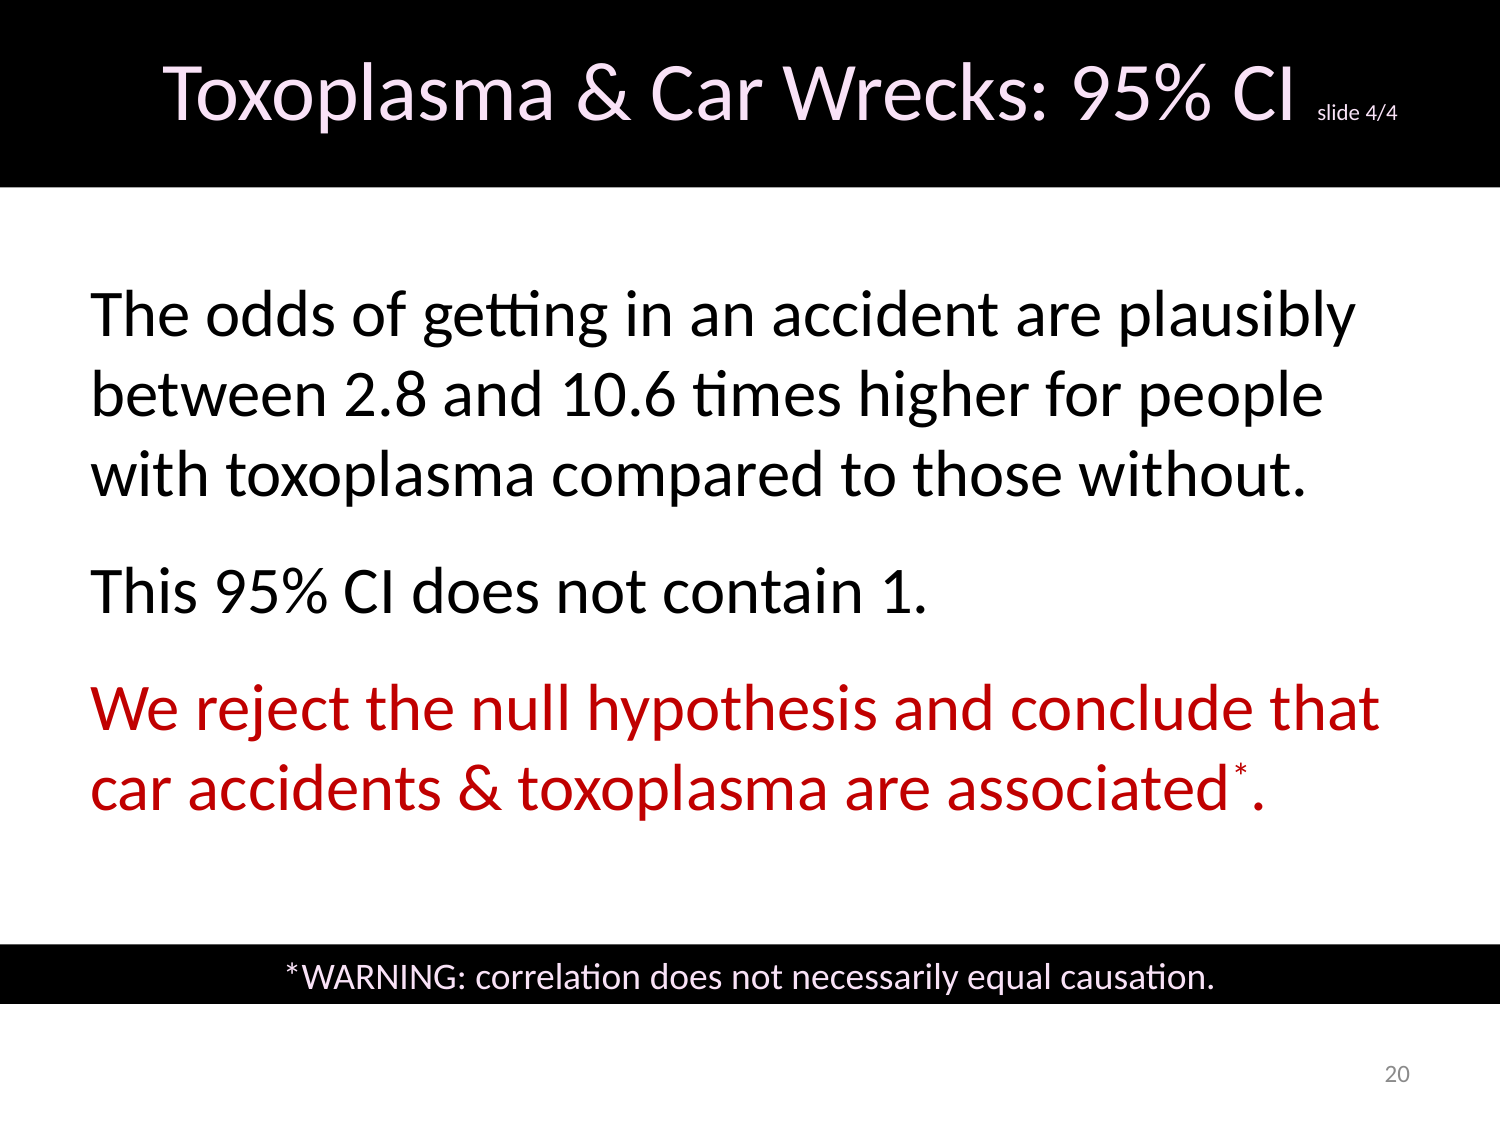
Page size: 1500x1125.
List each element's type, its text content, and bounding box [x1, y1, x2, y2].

text_box *WARNING: correlation does not necessarily equal causation. [0, 944, 1500, 1004]
title Toxoplasma & Car Wrecks: 95% CI slide 4/4 [0, 0, 1500, 188]
list The odds of getting in an accident are plausibly between 2.8 and 10.6 times higher for people with toxoplasma compared to those without. This 95% CI does not contain 1. We reject the null hypothesis and conclude that car accidents & toxoplasma are associated*. [75, 262, 1425, 944]
slide_number 20 [1074, 1042, 1425, 1103]
